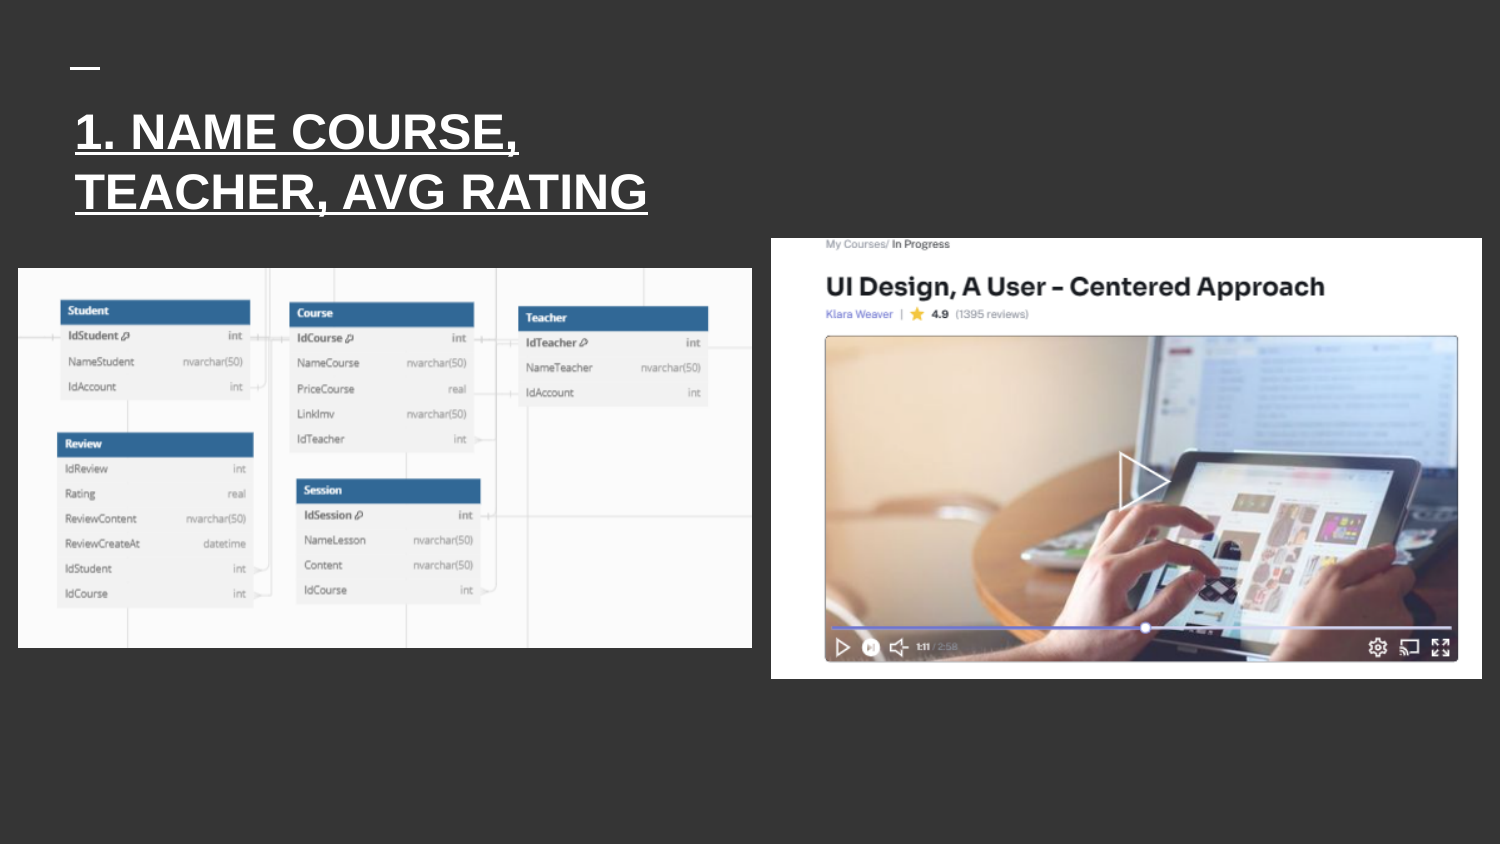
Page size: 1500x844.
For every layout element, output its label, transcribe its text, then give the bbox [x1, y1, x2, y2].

text_box 1. NAME COURSE, TEACHER, AVG RATING [59, 92, 674, 227]
picture [771, 237, 1482, 679]
picture [18, 268, 752, 648]
